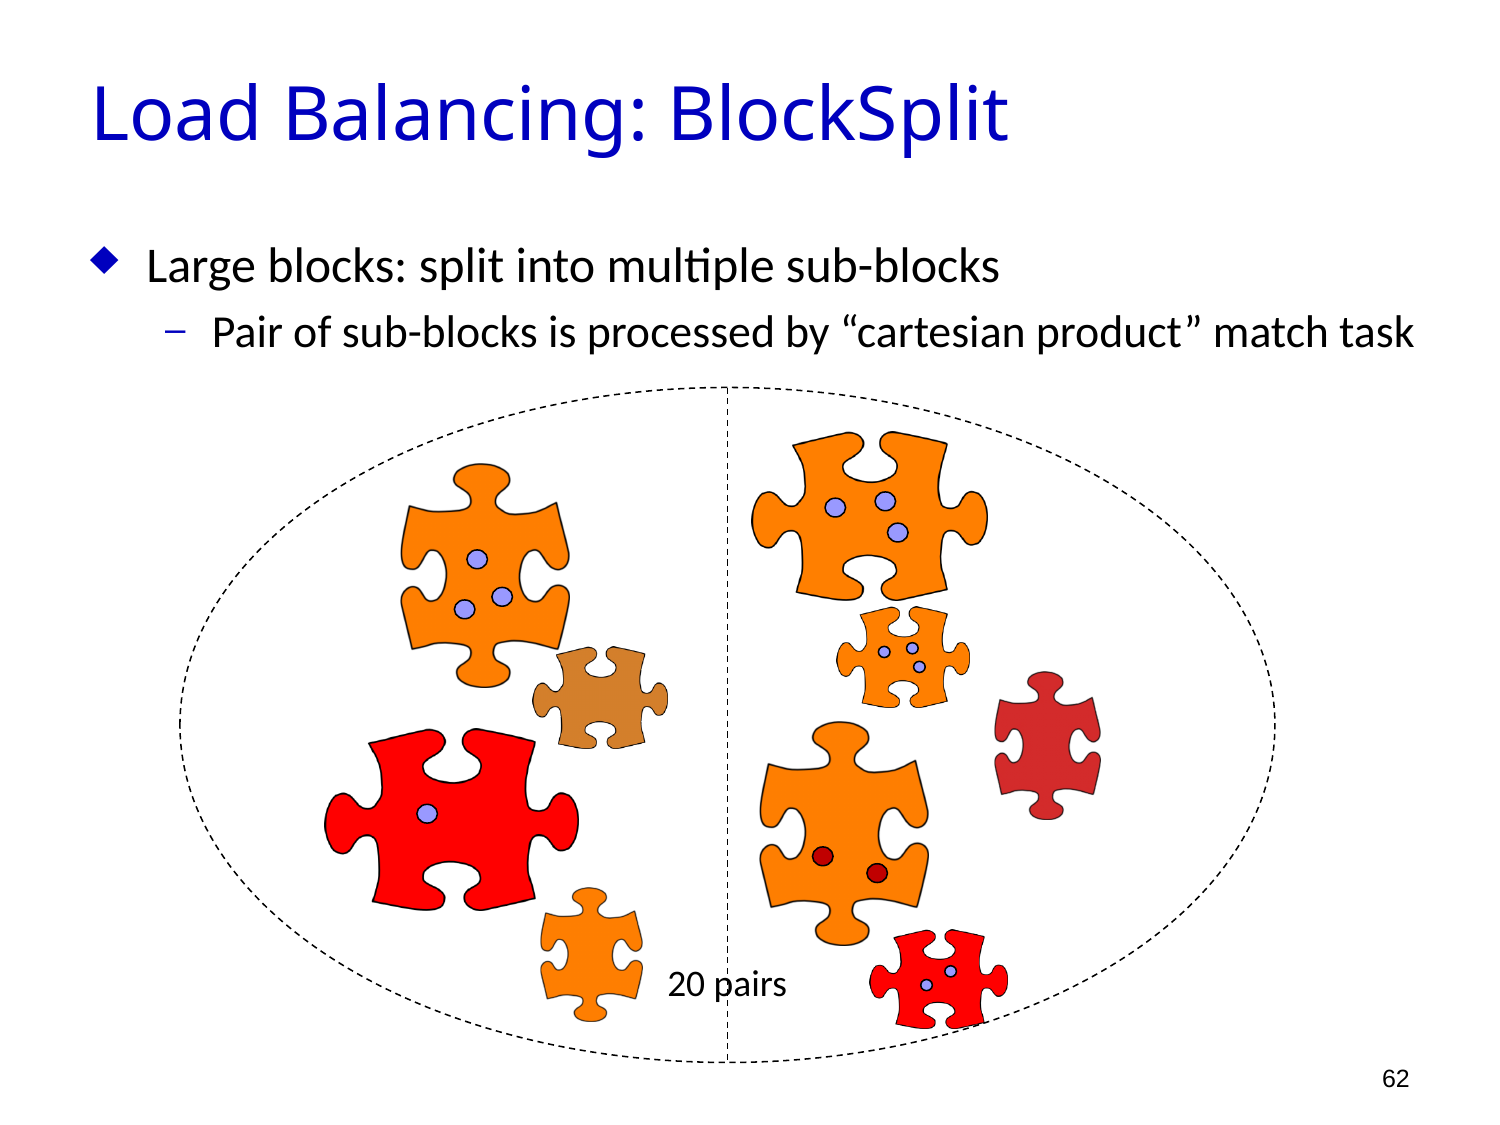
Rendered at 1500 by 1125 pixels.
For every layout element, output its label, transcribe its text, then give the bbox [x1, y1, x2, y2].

text_box 20 pairs [732, 951, 803, 1012]
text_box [399, 463, 570, 688]
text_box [869, 929, 1008, 1029]
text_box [836, 610, 971, 708]
picture [532, 646, 668, 749]
picture [731, 748, 956, 919]
slide_number 62 [1074, 1025, 1425, 1100]
picture [523, 903, 659, 1006]
picture [972, 692, 1122, 799]
text_box [728, 387, 1275, 1013]
title Load Balancing: BlockSplit [74, 45, 1476, 176]
text_box [179, 387, 727, 1063]
text_box Source Accuracy [728, 751, 959, 926]
text_box [732, 927, 933, 1063]
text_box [750, 431, 988, 601]
text_box 20 pairs [661, 951, 723, 1012]
list Large blocks: split into multiple sub-blocks Pair of sub-blocks is processed by “cartesian product” match task [74, 224, 1500, 963]
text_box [812, 846, 888, 883]
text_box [324, 728, 579, 911]
